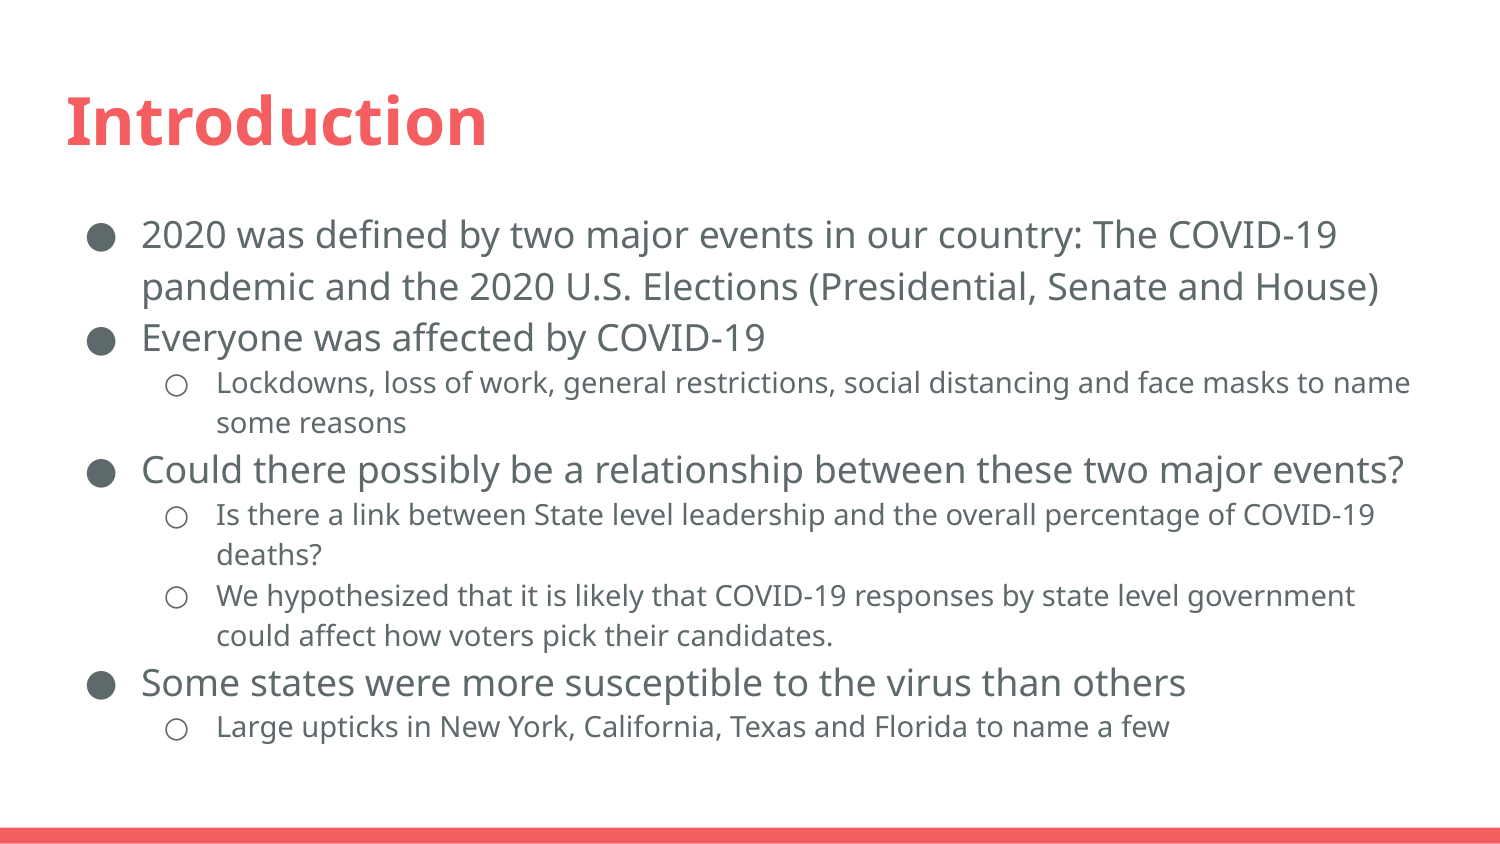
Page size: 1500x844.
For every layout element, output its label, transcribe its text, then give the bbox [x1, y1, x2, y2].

title Introduction [51, 64, 1449, 167]
list 2020 was defined by two major events in our country: The COVID-19 pandemic and the 2020 U.S. Elections (Presidential, Senate and House) Everyone was affected by COVID-19 Lockdowns, loss of work, general restrictions, social distancing and face masks to name some reasons Could there possibly be a relationship between these two major events? Is there a link between State level leadership and the overall percentage of COVID-19 deaths? We hypothesized that it is likely that COVID-19 responses by state level government could affect how voters pick their candidates. Some states were more susceptible to the virus than others Large upticks in New York, California, Texas and Florida to name a few [51, 189, 1449, 750]
